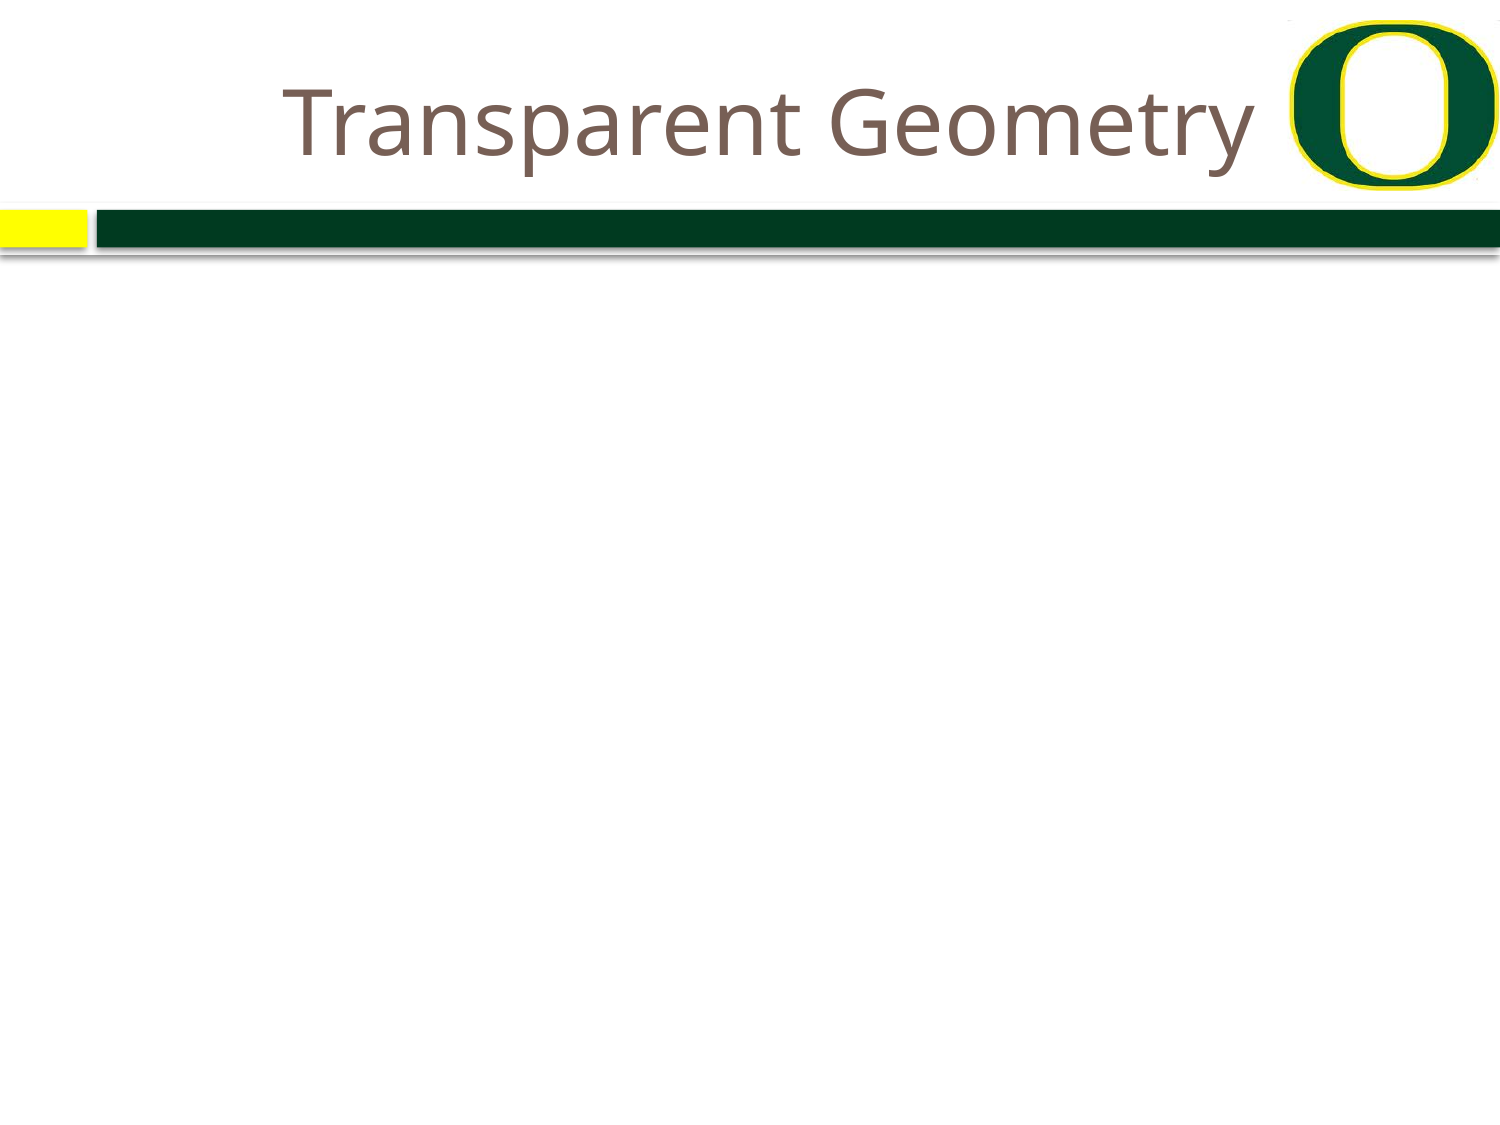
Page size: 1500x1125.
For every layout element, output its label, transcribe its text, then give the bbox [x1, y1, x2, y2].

title Transparent Geometry [100, 37, 1438, 200]
picture [1287, 20, 1500, 191]
